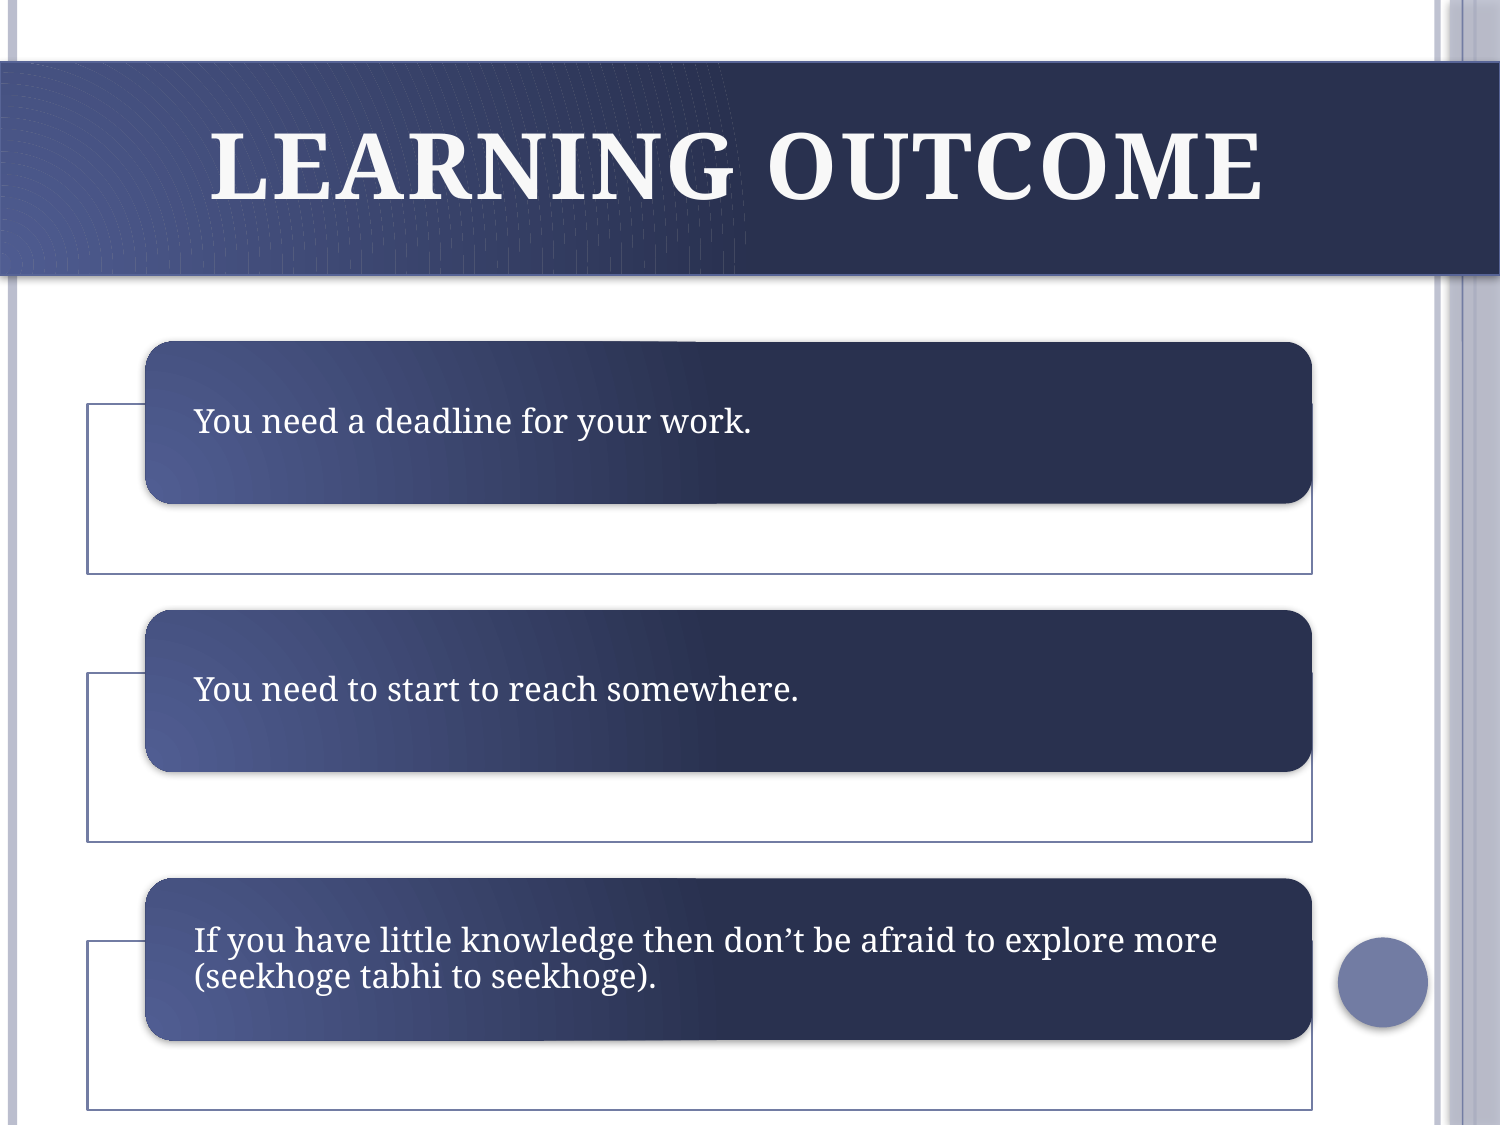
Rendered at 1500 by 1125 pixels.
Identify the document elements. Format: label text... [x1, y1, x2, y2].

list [86, 332, 1313, 1121]
text_box [0, 61, 1500, 276]
title LEARNING OUTCOME [125, 87, 1350, 225]
